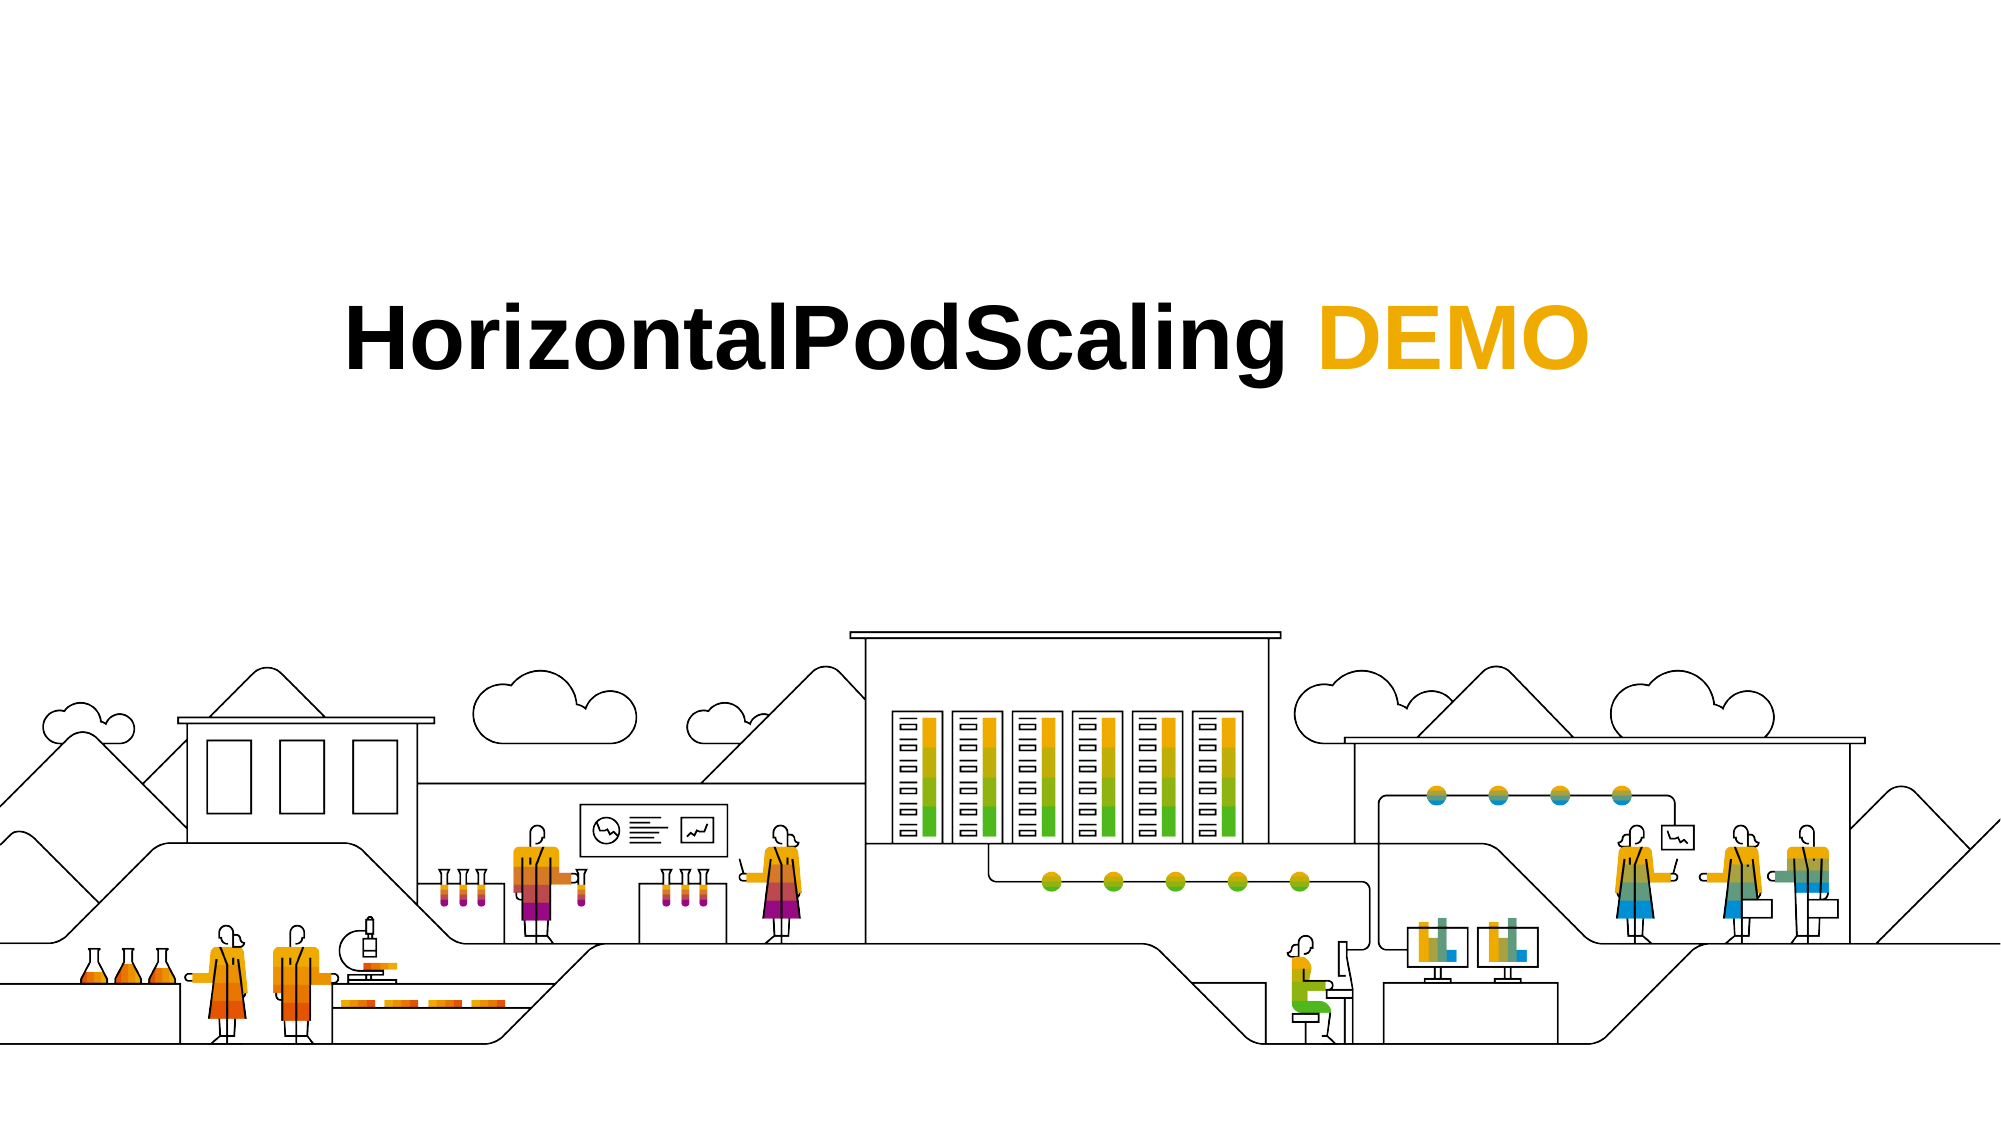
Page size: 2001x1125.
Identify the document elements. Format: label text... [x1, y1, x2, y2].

picture [0, 561, 2001, 1125]
title HorizontalPodScaling DEMO [343, 277, 2001, 389]
